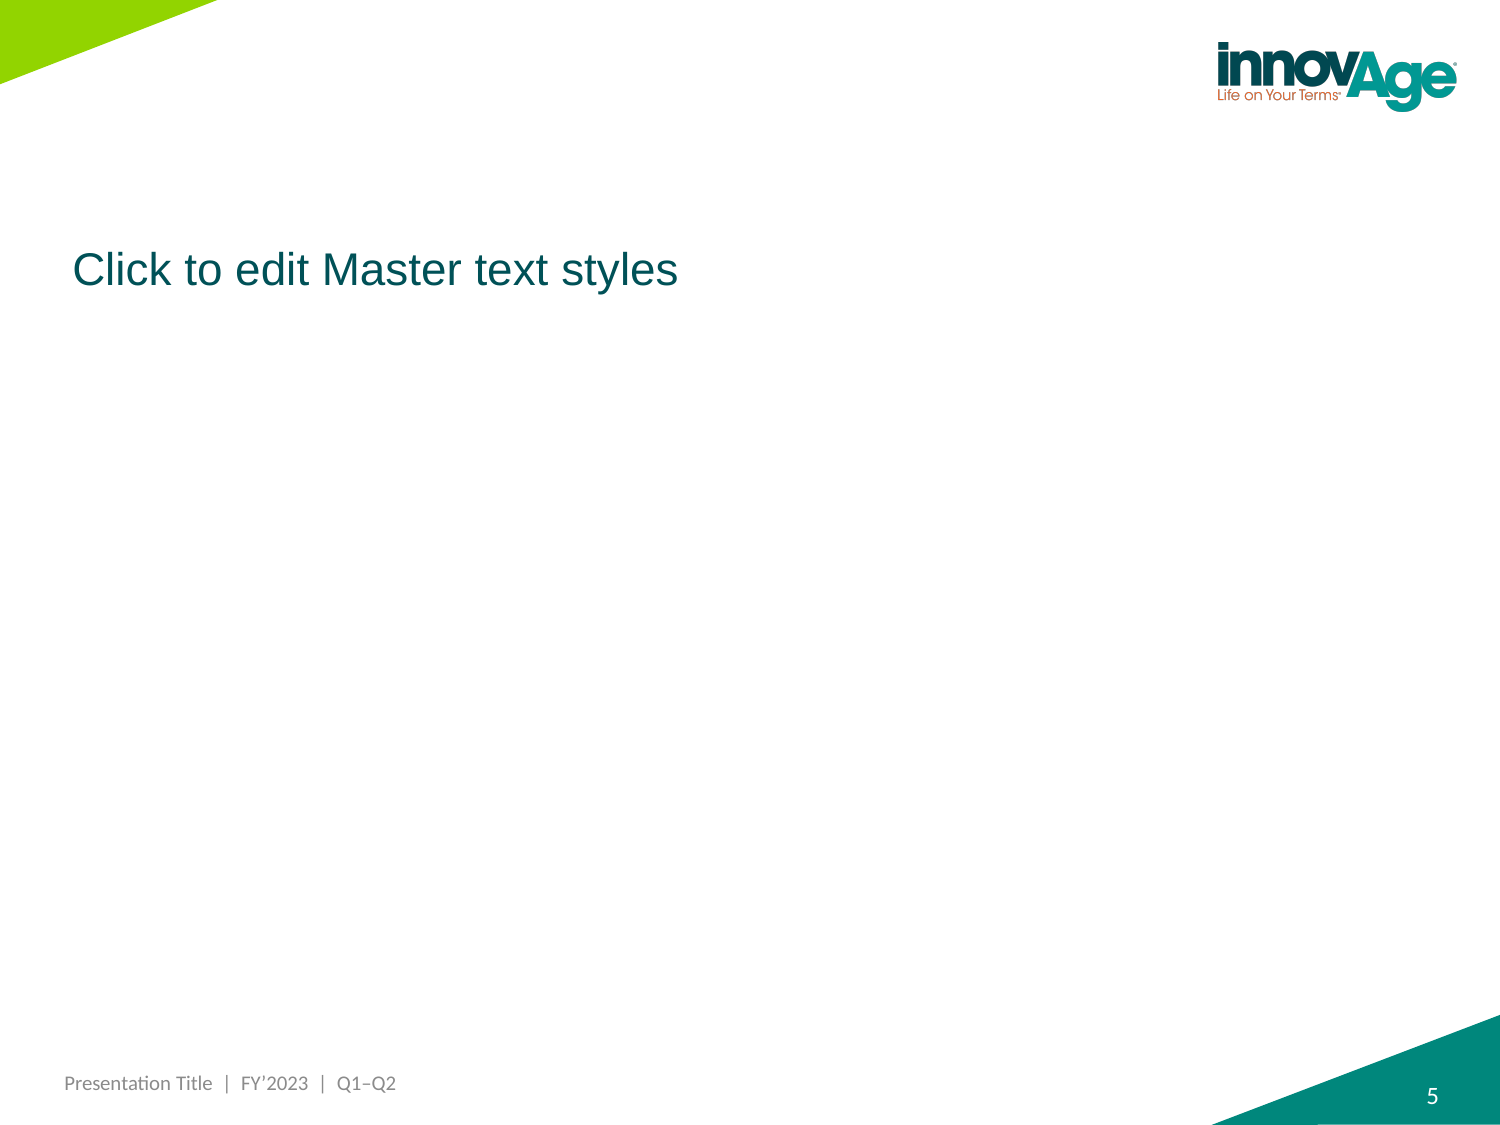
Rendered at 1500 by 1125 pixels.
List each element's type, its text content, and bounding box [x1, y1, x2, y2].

slide_number 5 [1116, 1065, 1455, 1125]
text_box Click to edit Master text styles [57, 204, 1453, 1020]
picture [1218, 42, 1457, 112]
slide_number Presentation Title | FY’2023 | Q1–Q2 [49, 1065, 595, 1125]
